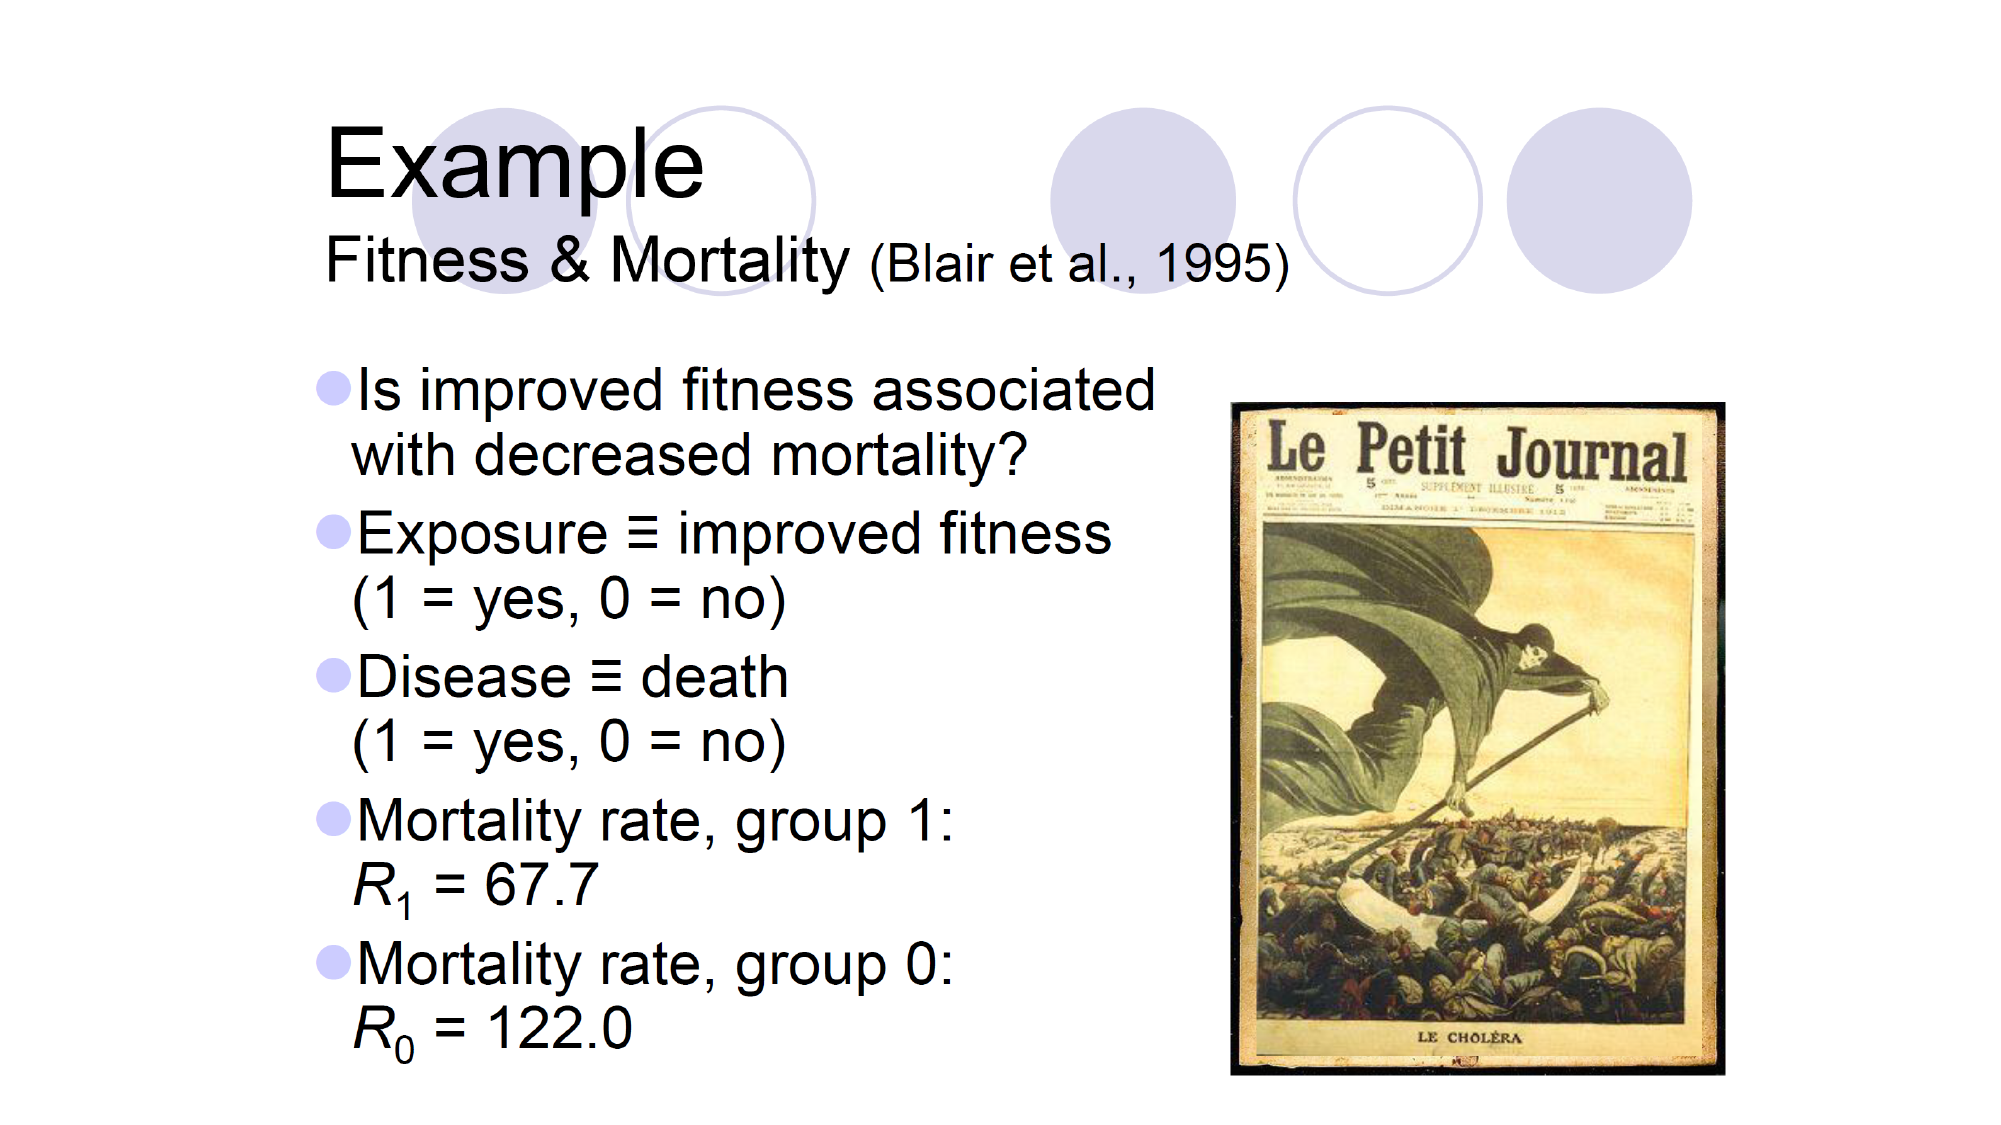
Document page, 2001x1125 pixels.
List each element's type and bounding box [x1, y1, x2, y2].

list [292, 96, 1756, 1116]
